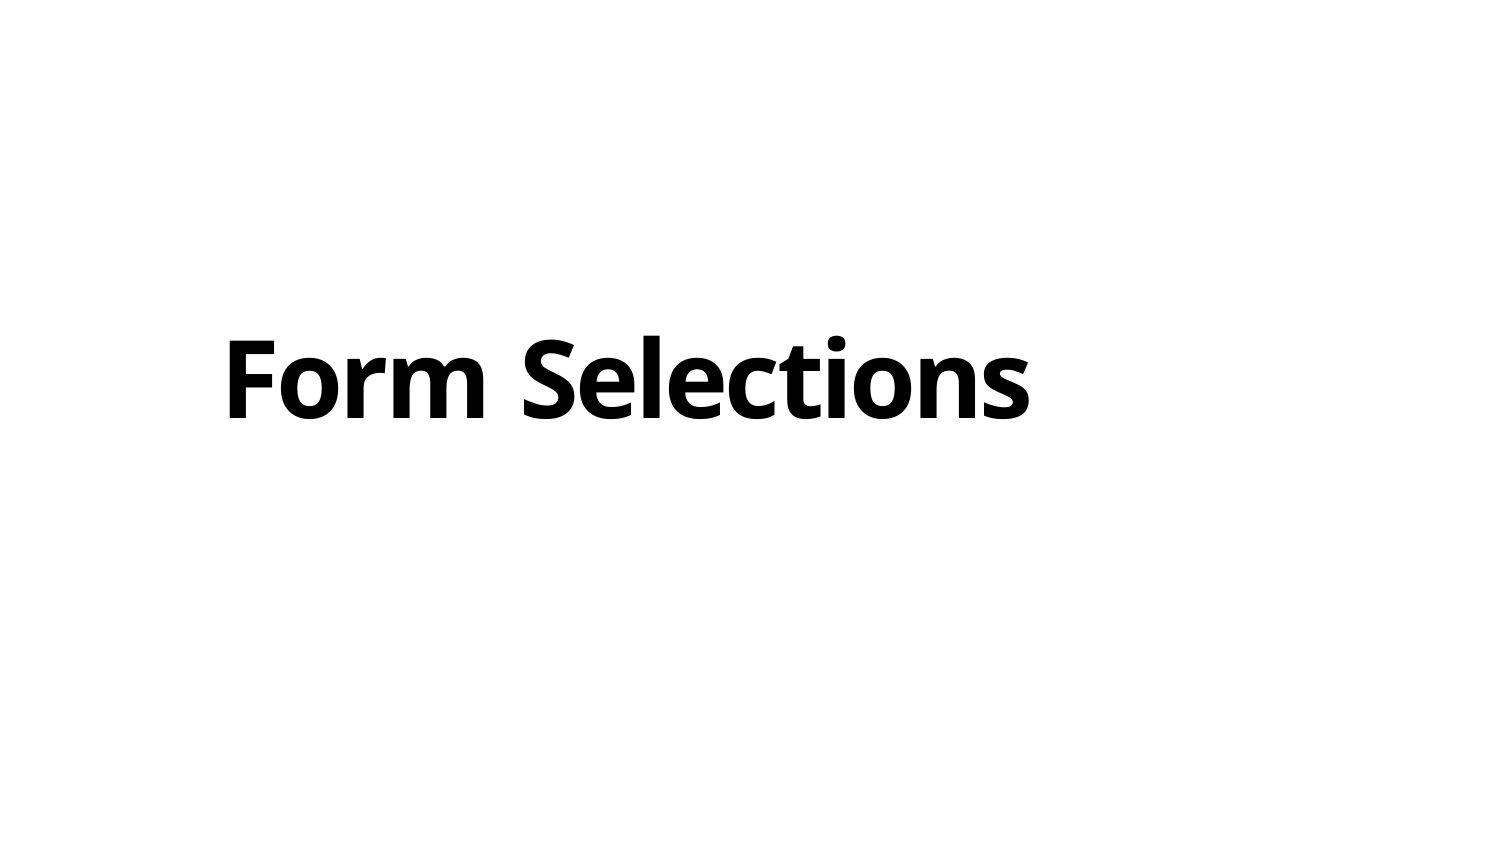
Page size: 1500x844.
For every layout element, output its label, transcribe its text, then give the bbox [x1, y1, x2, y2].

text_box Form Selections [68, 308, 1432, 441]
